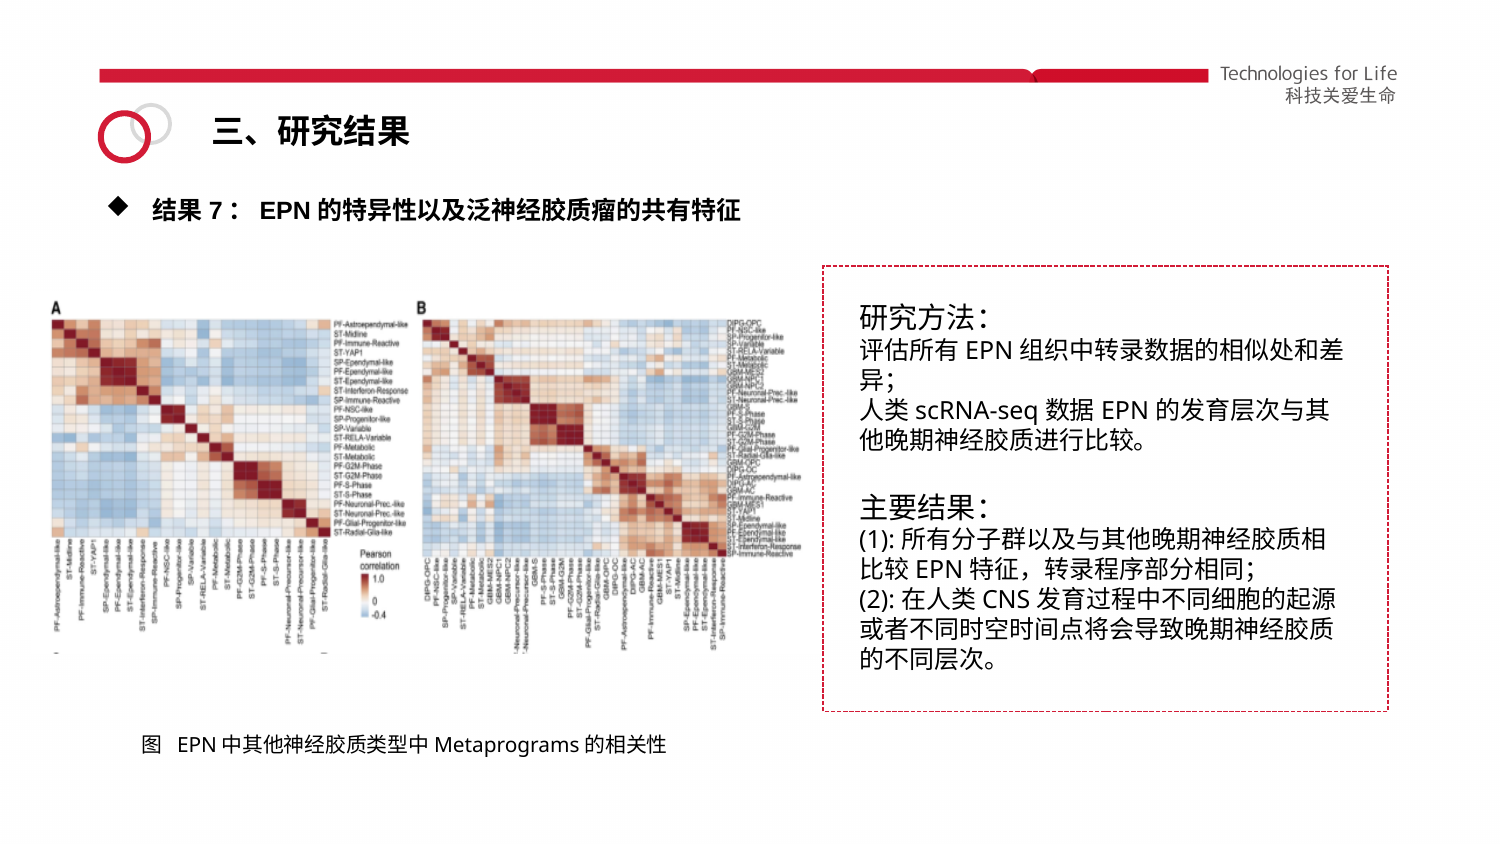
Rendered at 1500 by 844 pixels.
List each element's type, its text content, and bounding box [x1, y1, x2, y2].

text_box 三、研究结果 [196, 102, 426, 158]
picture [0, 0, 1500, 844]
text_box [822, 265, 1389, 713]
text_box 研究方法： 评估所有EPN组织中转录数据的相似处和差异； 人类scRNA-seq数据EPN的发育层次与其他晚期神经胶质进行比较。 主要结果： (1):所有分子群以及与其他晚期神经胶质相比较EPN特征，转录程序部分相同； (2):在人类CNS发育过程中不同细胞的起源或者不同时空时间点将会导致晚期神经胶质的不同层次。 [844, 291, 1360, 682]
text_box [97, 102, 173, 164]
text_box 结果7：EPN的特异性以及泛神经胶质瘤的共有特征 [91, 187, 762, 233]
text_box 图 EPN中其他神经胶质类型中Metaprograms的相关性 [127, 711, 683, 764]
